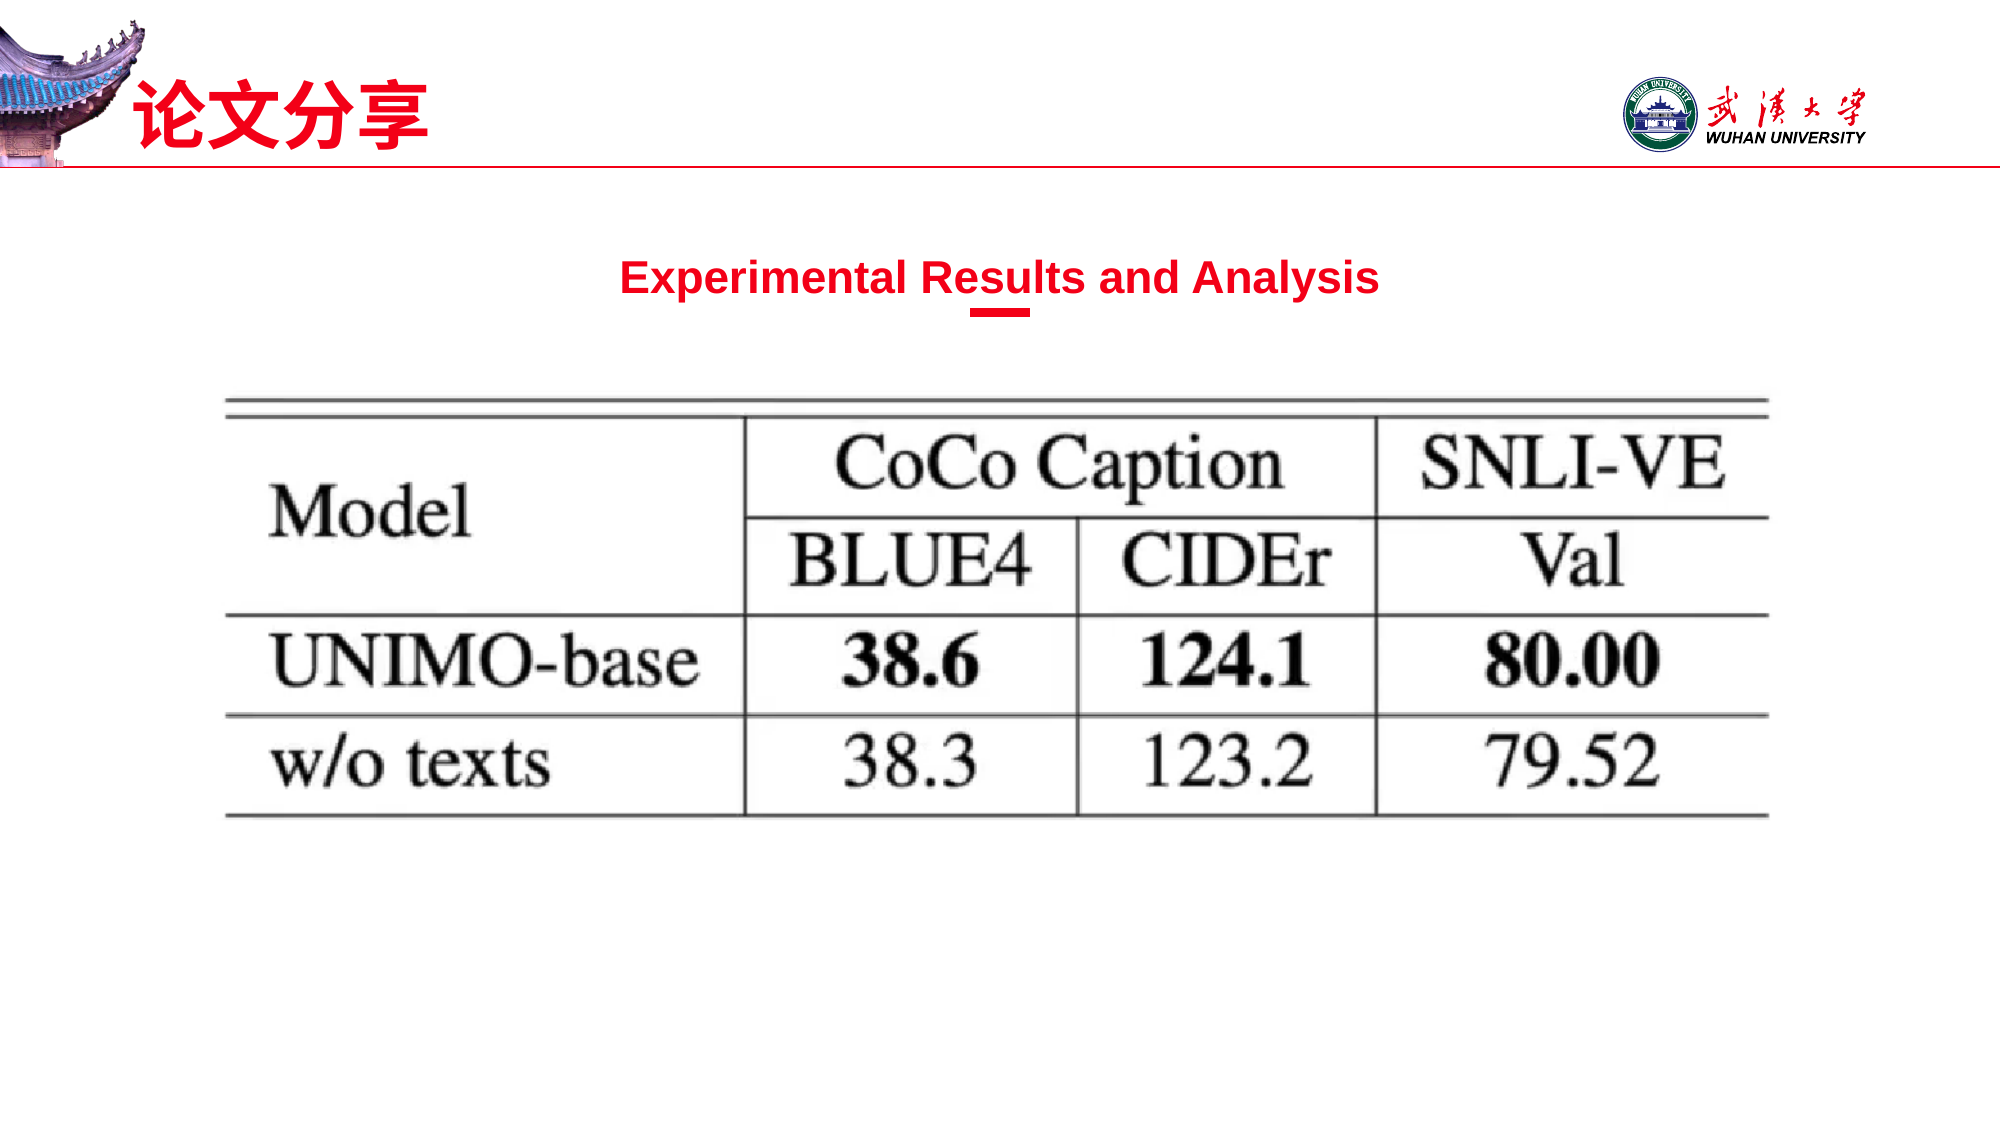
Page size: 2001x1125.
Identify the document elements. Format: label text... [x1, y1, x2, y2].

text_box Experimental Results and Analysis [131, 230, 1869, 309]
picture [0, 9, 158, 167]
title 论文分享 [131, 64, 1604, 174]
picture [175, 365, 1824, 865]
